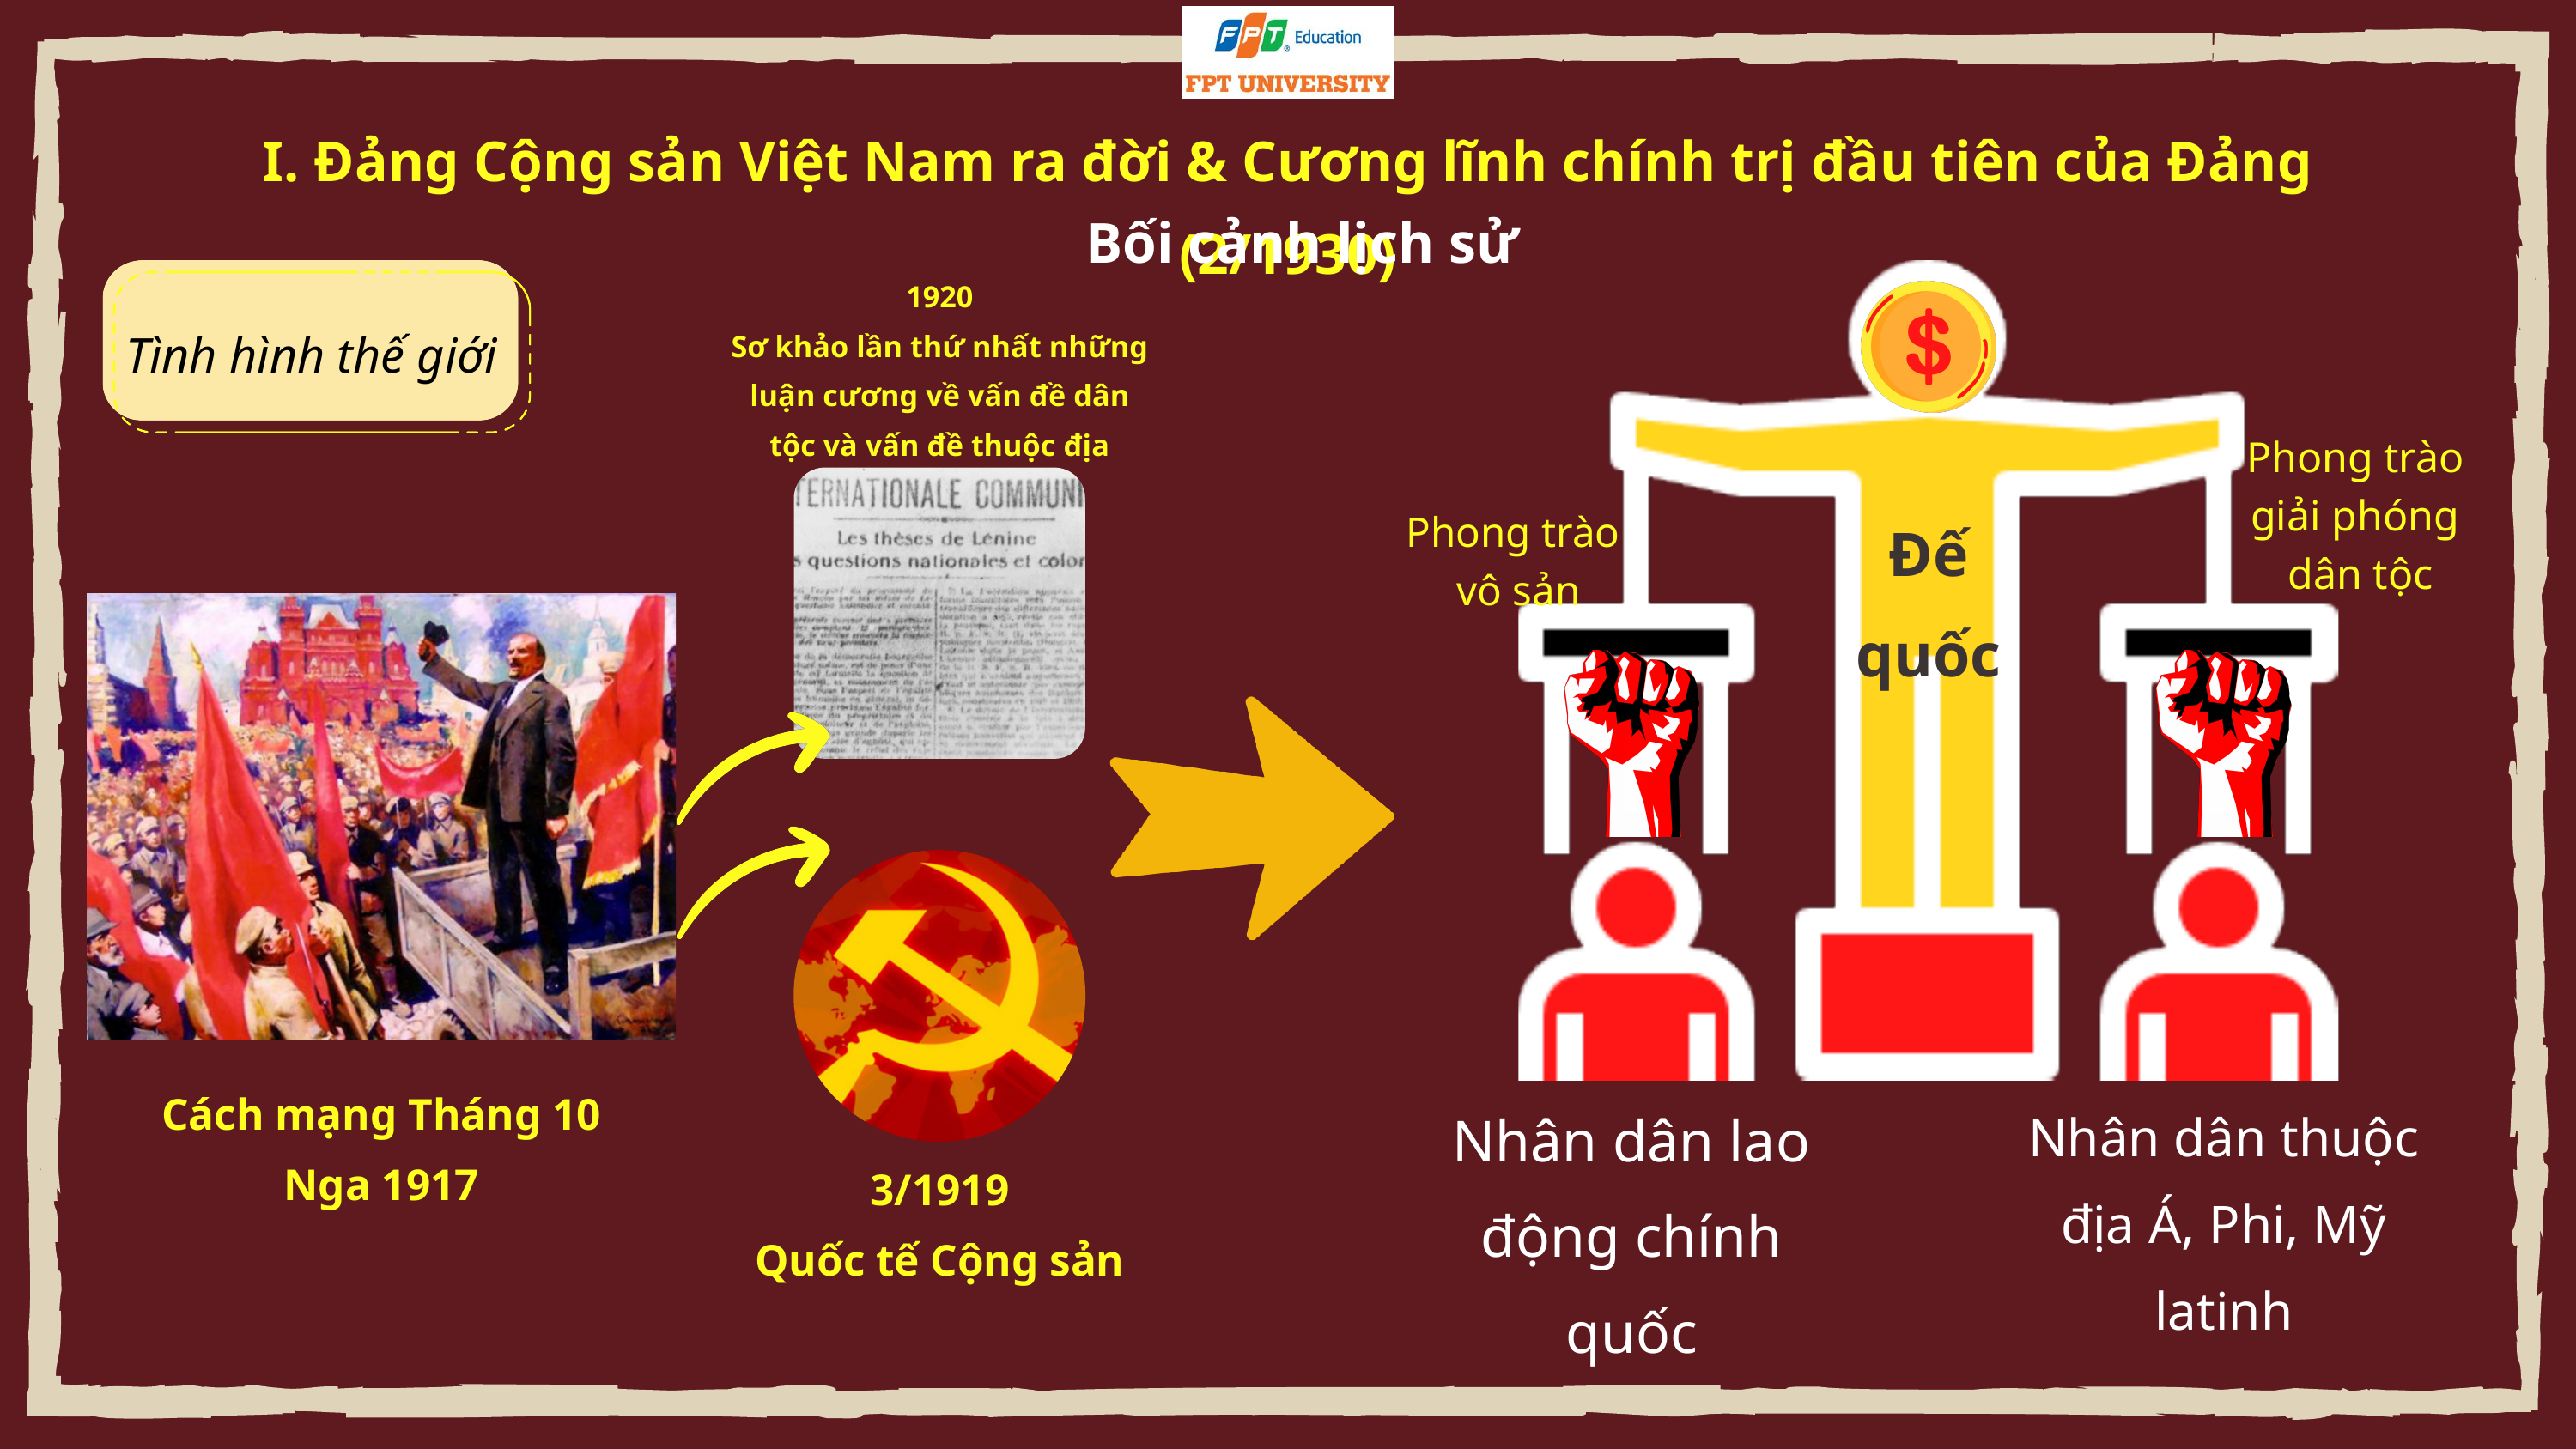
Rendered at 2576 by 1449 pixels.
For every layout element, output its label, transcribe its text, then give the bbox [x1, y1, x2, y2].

text_box [793, 467, 1085, 759]
text_box [1518, 286, 2339, 1081]
text_box Tình hình thế giới [115, 302, 508, 383]
text_box 1920 Sơ khảo lần thứ nhất những luận cương về vấn đề dân tộc và vấn đề thuộc địa [724, 264, 1155, 463]
text_box [86, 593, 677, 1040]
text_box [675, 712, 831, 827]
text_box Phong trào vô sản [1370, 498, 1668, 614]
text_box [2155, 650, 2292, 837]
text_box [26, 28, 2550, 1420]
text_box Đế quốc [1840, 487, 2017, 689]
text_box Phong trào giải phóng dân tộc [2209, 421, 2512, 597]
text_box [102, 260, 532, 433]
text_box [1564, 650, 1700, 837]
text_box [1861, 286, 1996, 413]
text_box 3/1919 Quốc tế Cộng sản [697, 1143, 1182, 1285]
text_box [1109, 694, 1394, 941]
text_box [676, 826, 832, 941]
text_box Bối cảnh lịch sử [1085, 181, 1519, 274]
text_box Nhân dân thuộc địa Á, Phi, Mỹ latinh [2016, 1079, 2432, 1341]
text_box Cách mạng Tháng 10 Nga 1917 [139, 1067, 623, 1210]
text_box [1182, 6, 1394, 99]
text_box [793, 850, 1086, 1143]
text_box Nhân dân lao động chính quốc [1425, 1078, 1838, 1365]
text_box I. Đảng Cộng sản Việt Nam ra đời & Cương lĩnh chính trị đầu tiên của Đảng (2/1930) [215, 100, 2361, 286]
